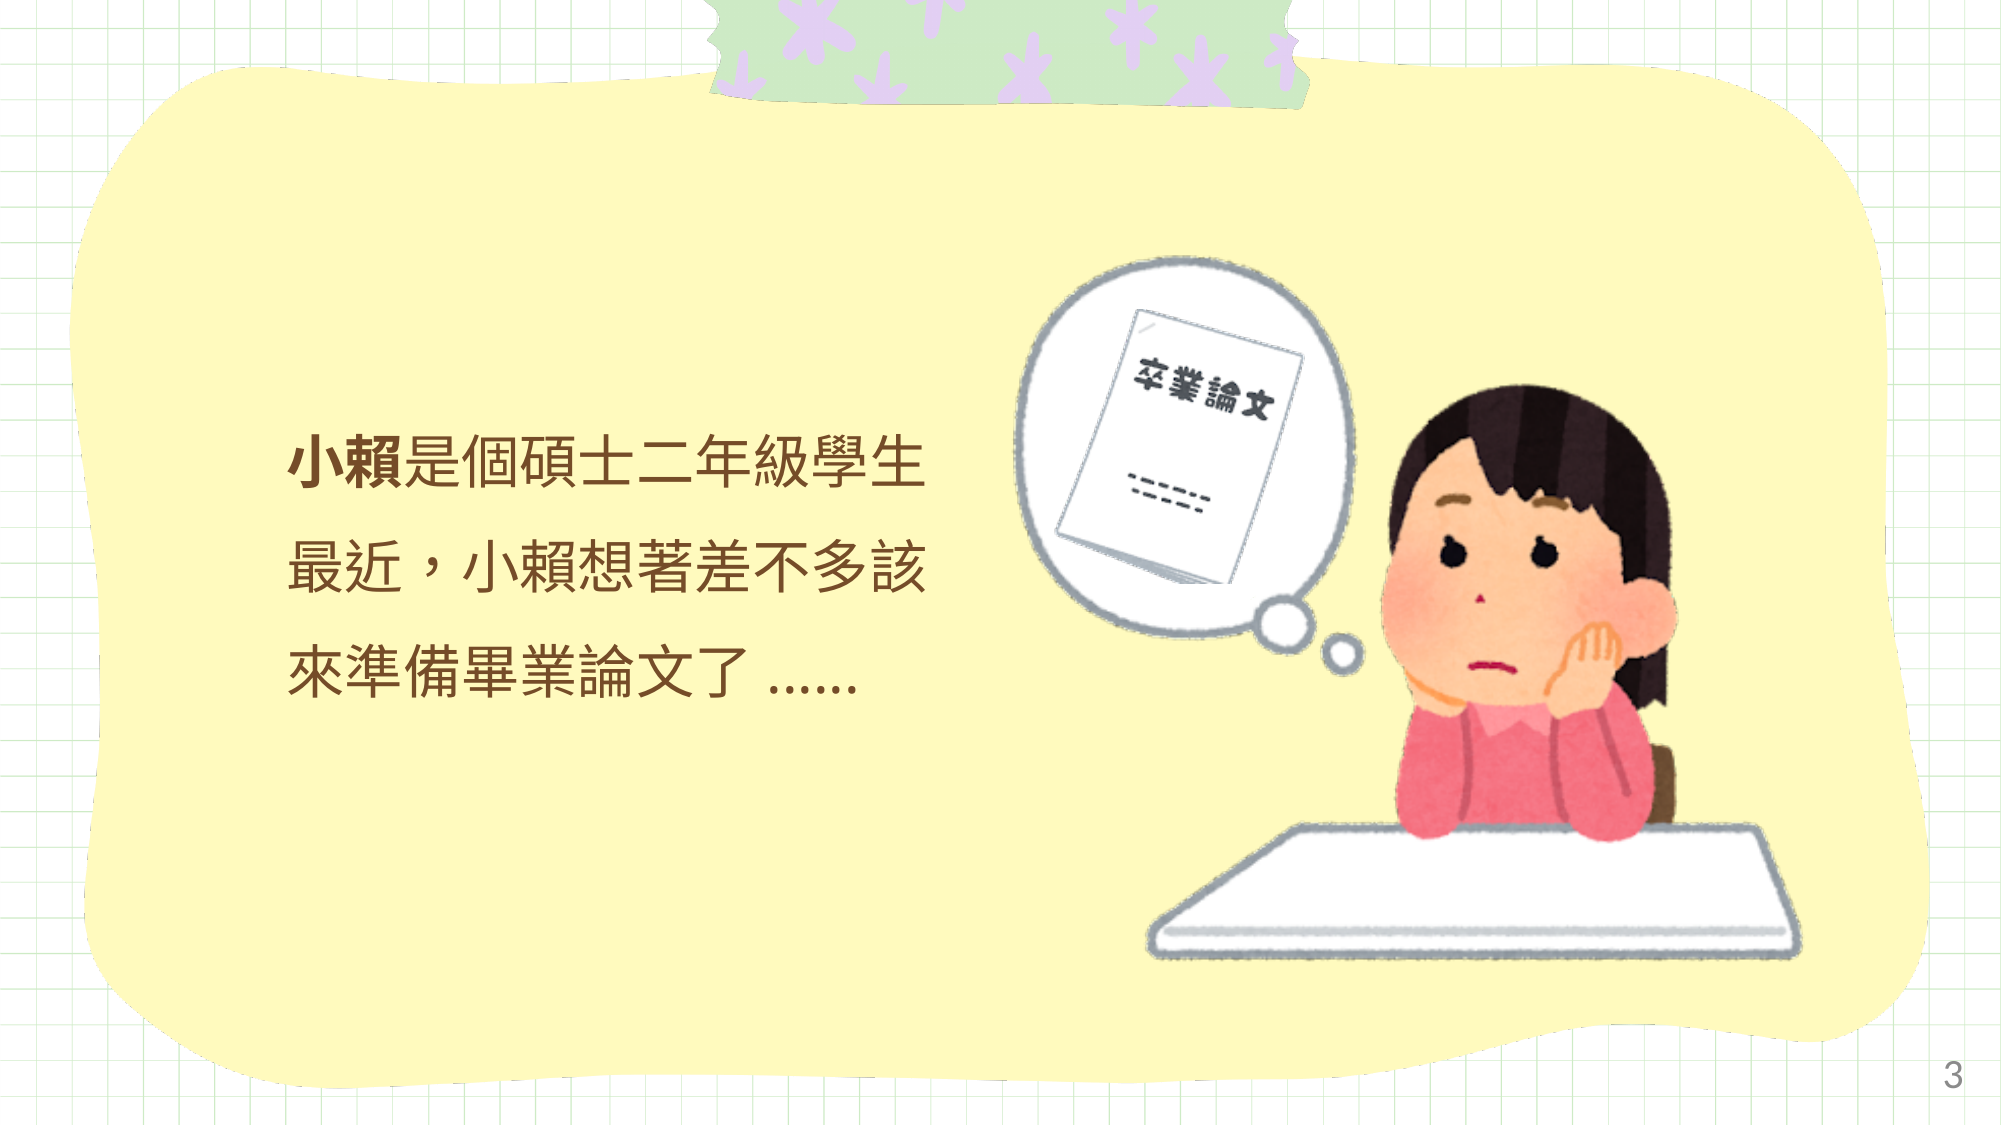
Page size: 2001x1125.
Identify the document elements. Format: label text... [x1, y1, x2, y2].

text_box [67, 41, 1933, 1089]
text_box [690, 0, 1311, 110]
text_box 小賴是個碩士二年級學生 最近，小賴想著差不多該來準備畢業論文了...... [286, 390, 938, 706]
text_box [1006, 236, 1819, 988]
slide_number 3 [1528, 1041, 1979, 1102]
text_box [0, 0, 2000, 1125]
